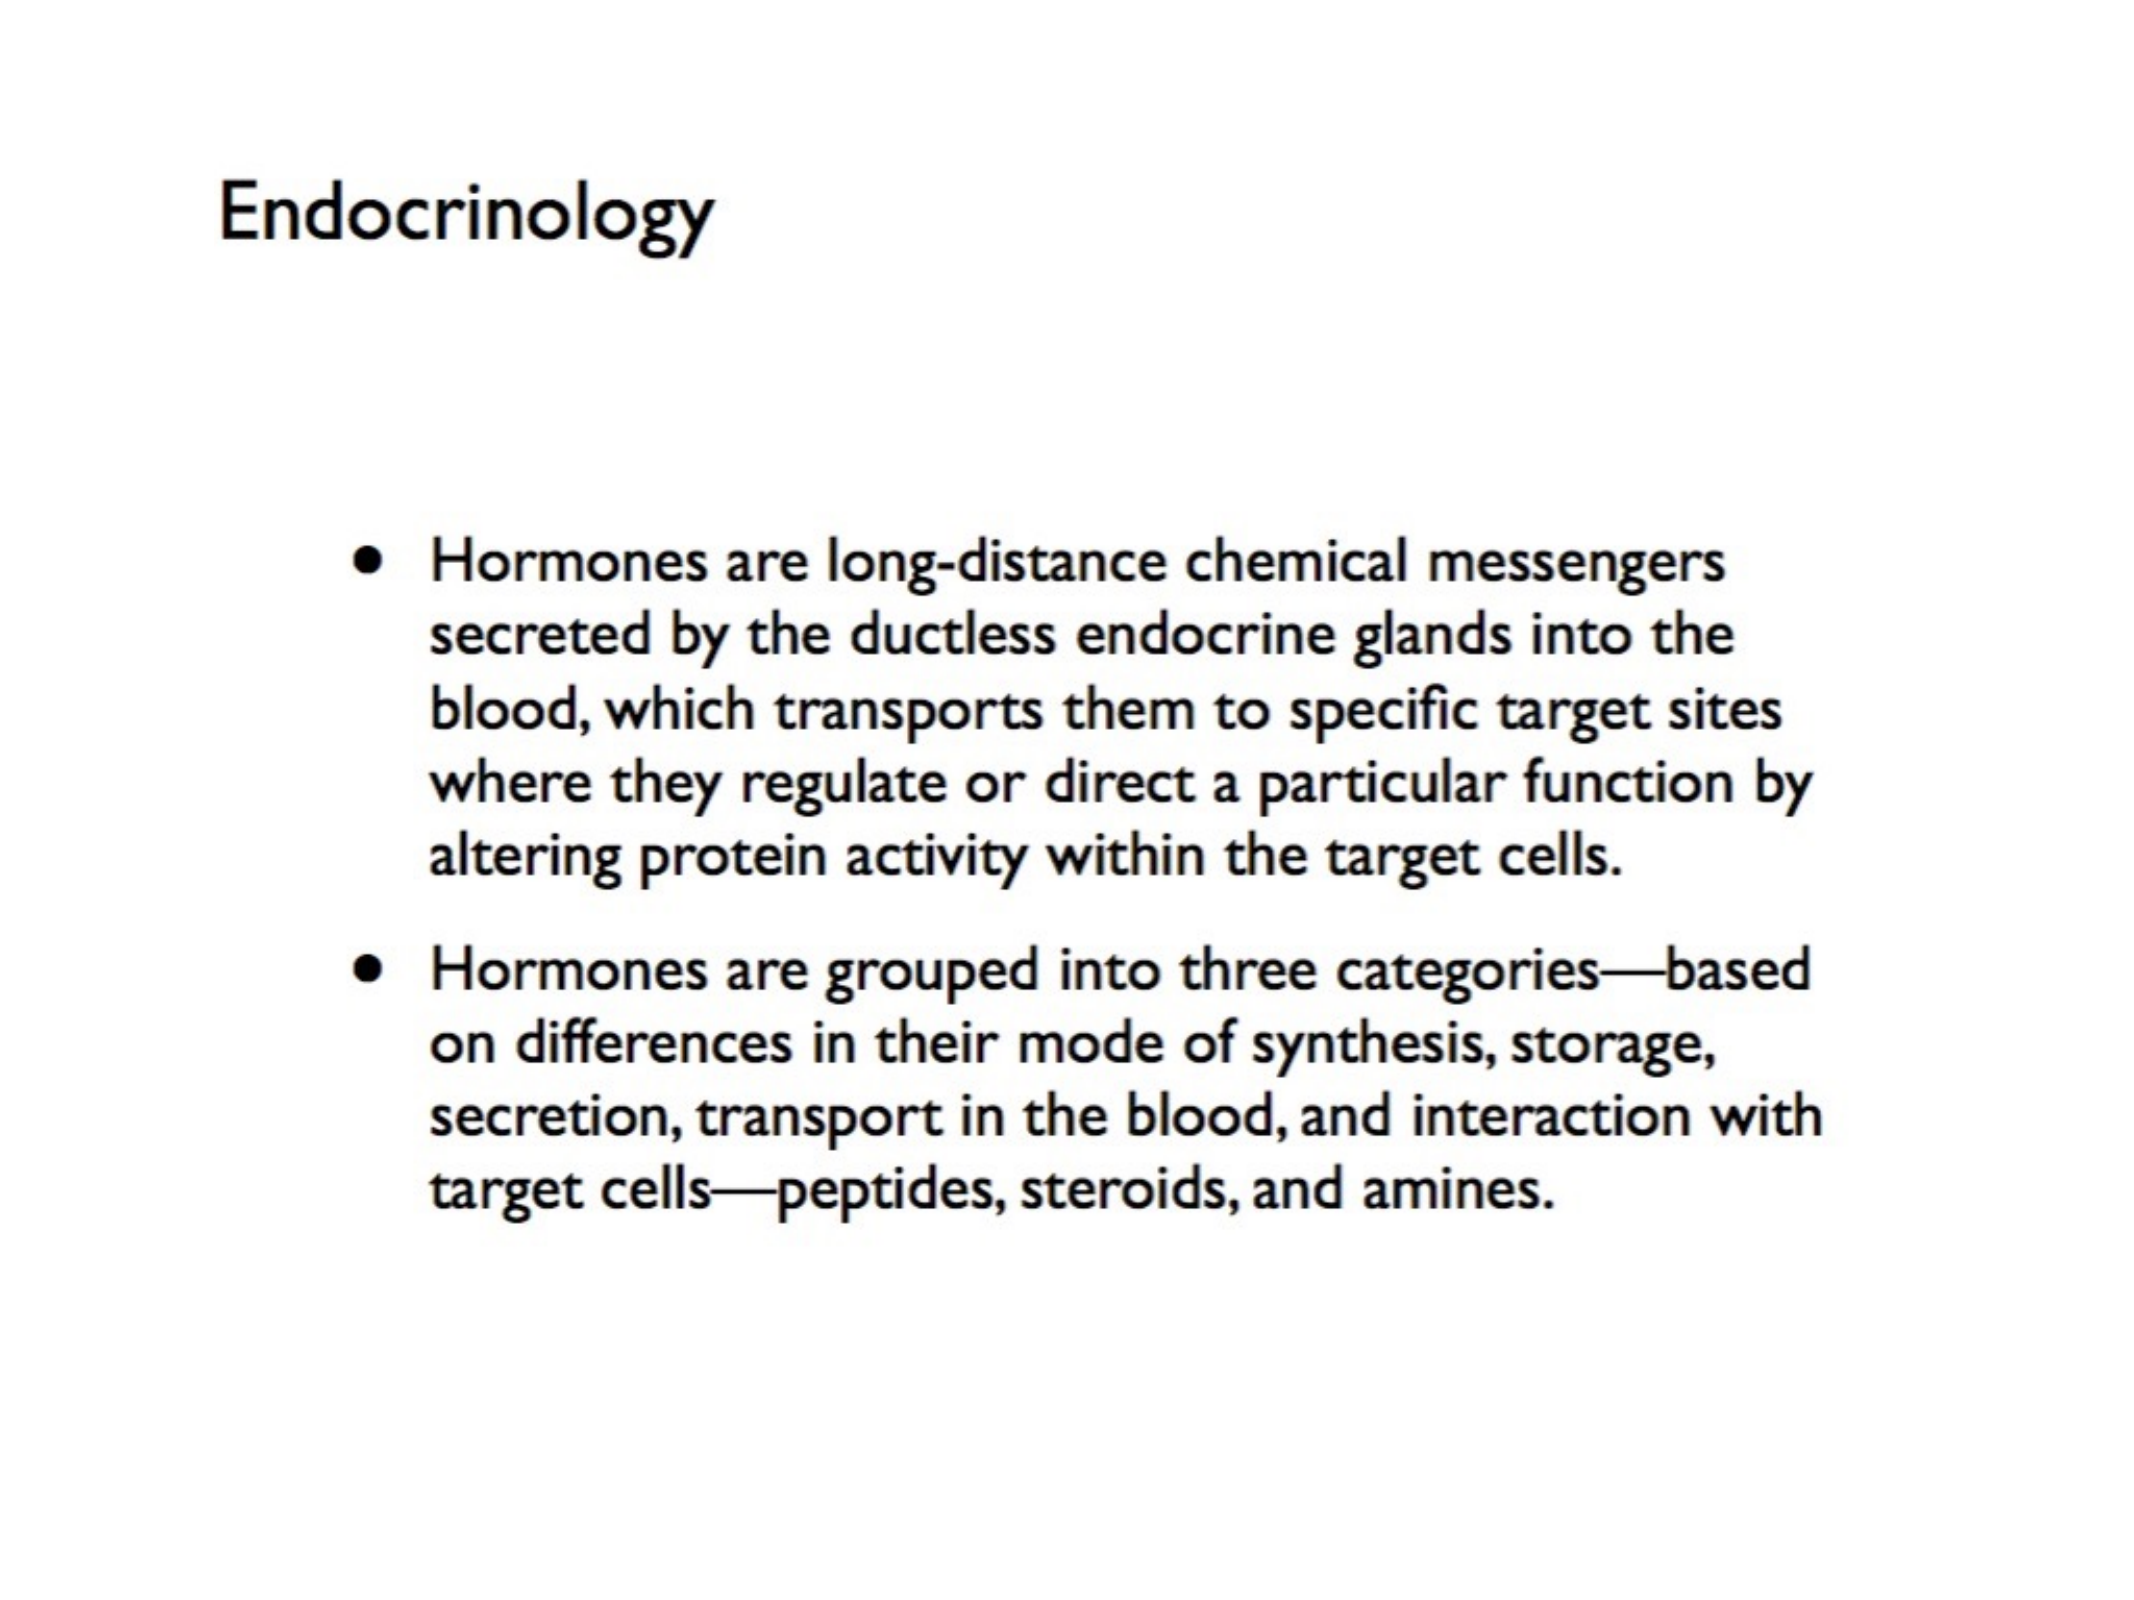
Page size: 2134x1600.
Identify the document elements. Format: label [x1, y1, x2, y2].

picture [214, 146, 1919, 1454]
